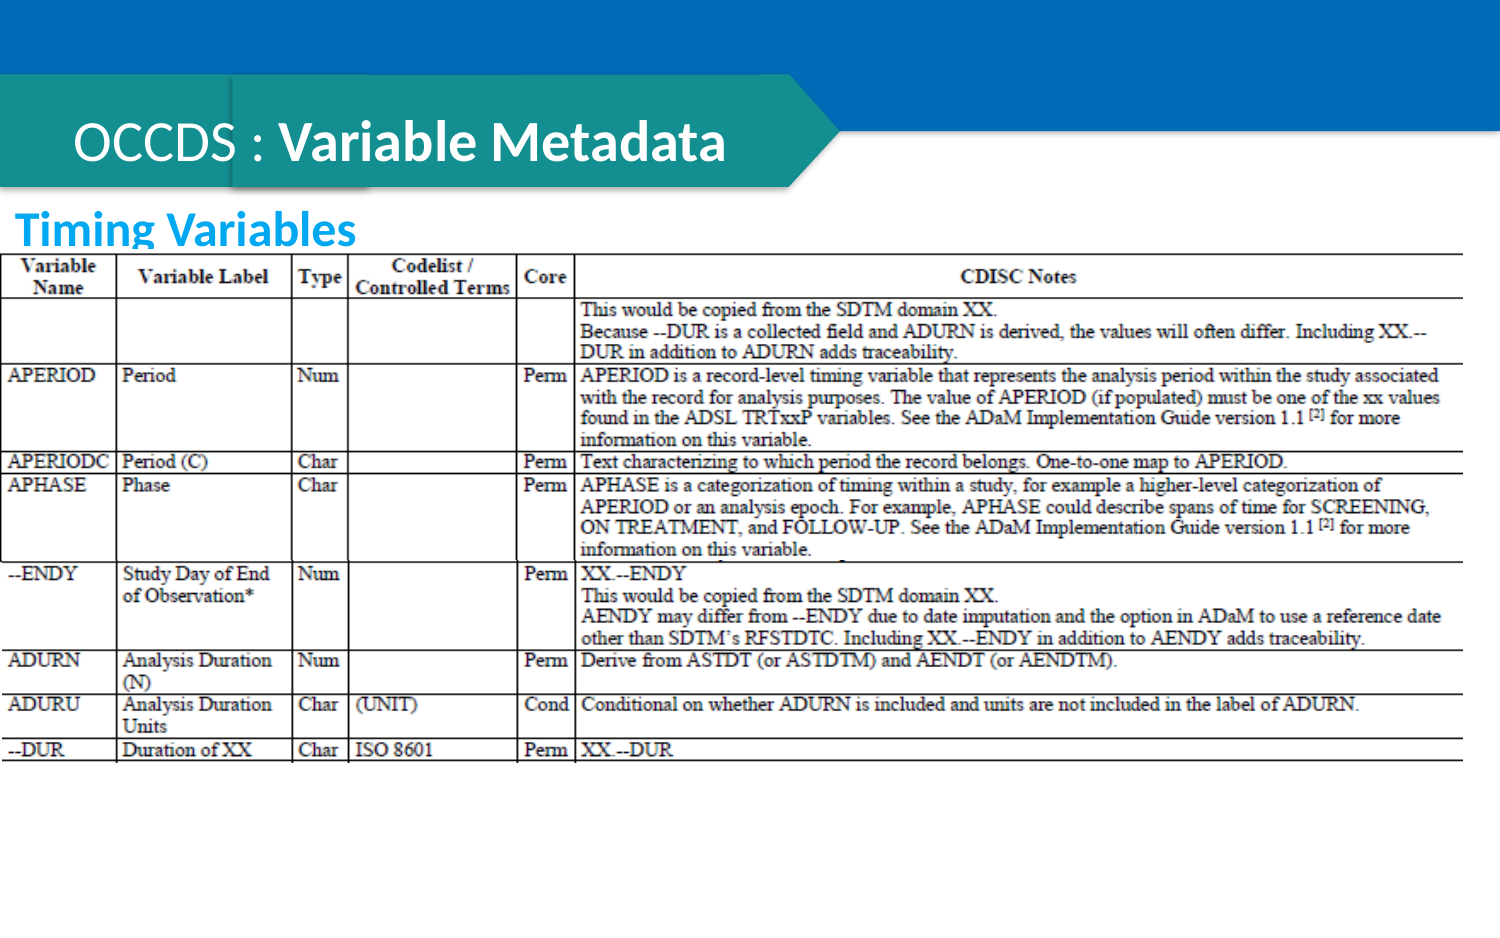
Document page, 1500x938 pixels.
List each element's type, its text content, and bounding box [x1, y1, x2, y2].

text_box OCCDS : Variable Metadata [59, 96, 756, 181]
text_box Timing Variables [0, 188, 982, 247]
picture [0, 248, 1463, 763]
